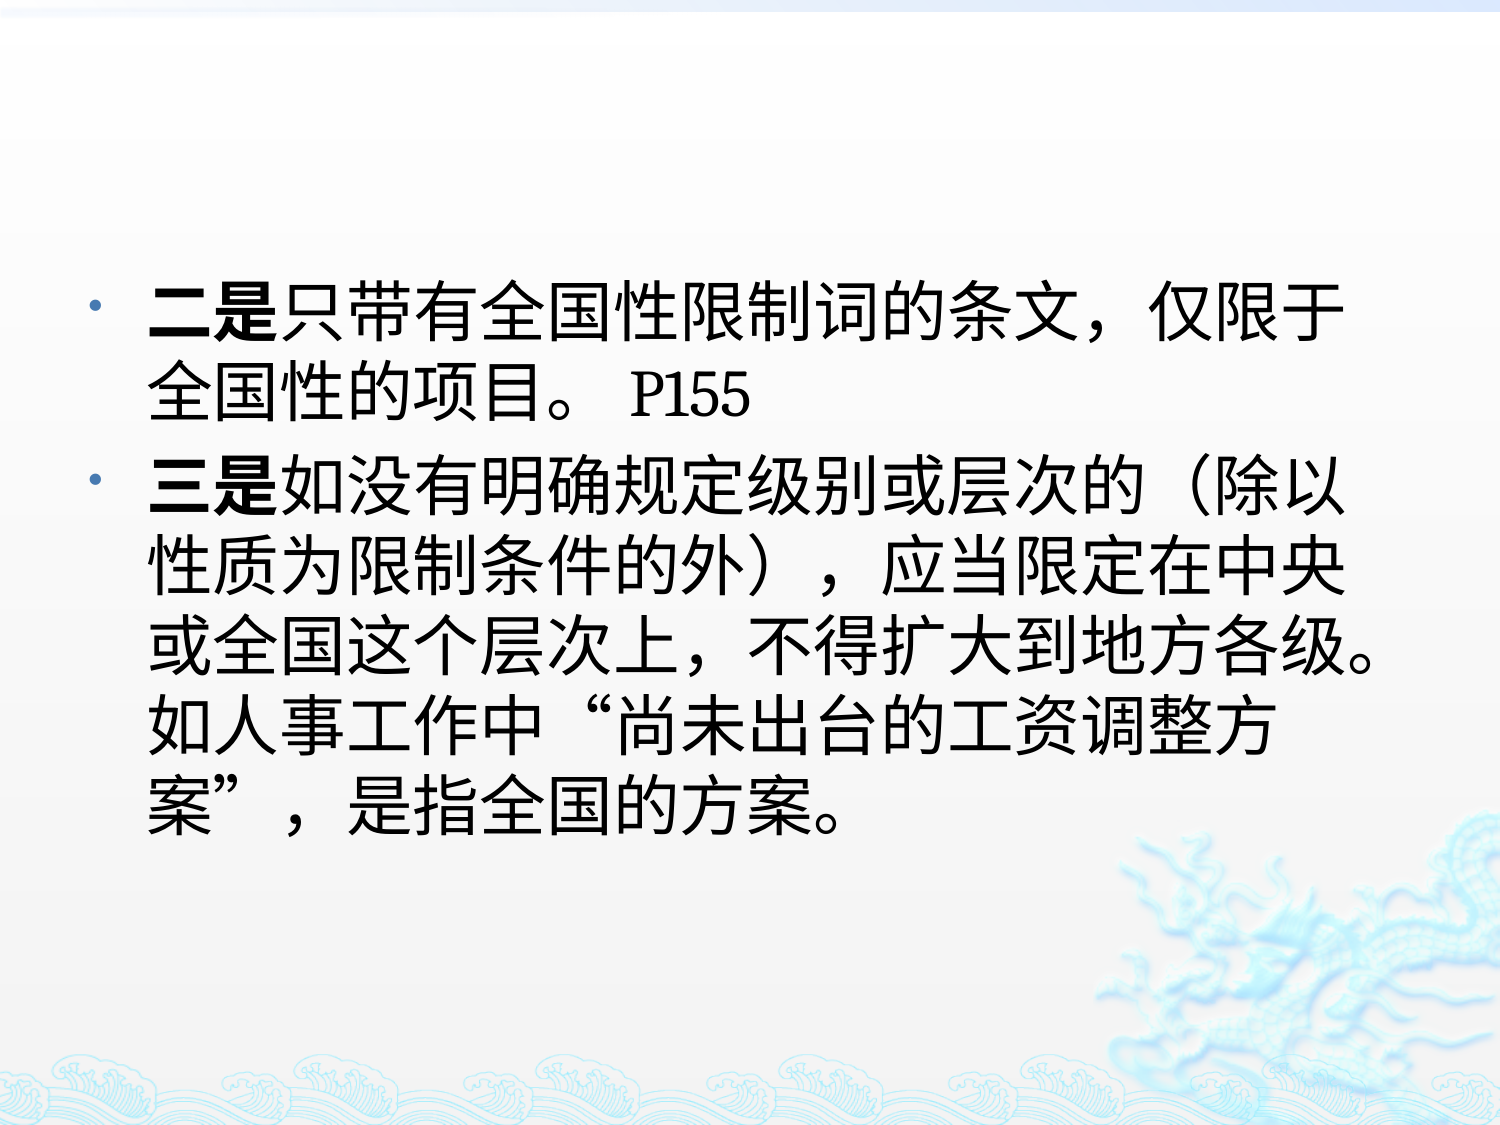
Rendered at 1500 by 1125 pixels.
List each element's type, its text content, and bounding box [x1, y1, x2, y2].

list 二是只带有全国性限制词的条文，仅限于全国性的项目。P155 三是如没有明确规定级别或层次的（除以性质为限制条件的外），应当限定在中央或全国这个层次上，不得扩大到地方各级。如人事工作中“尚未出台的工资调整方案”，是指全国的方案。 [75, 262, 1425, 1005]
